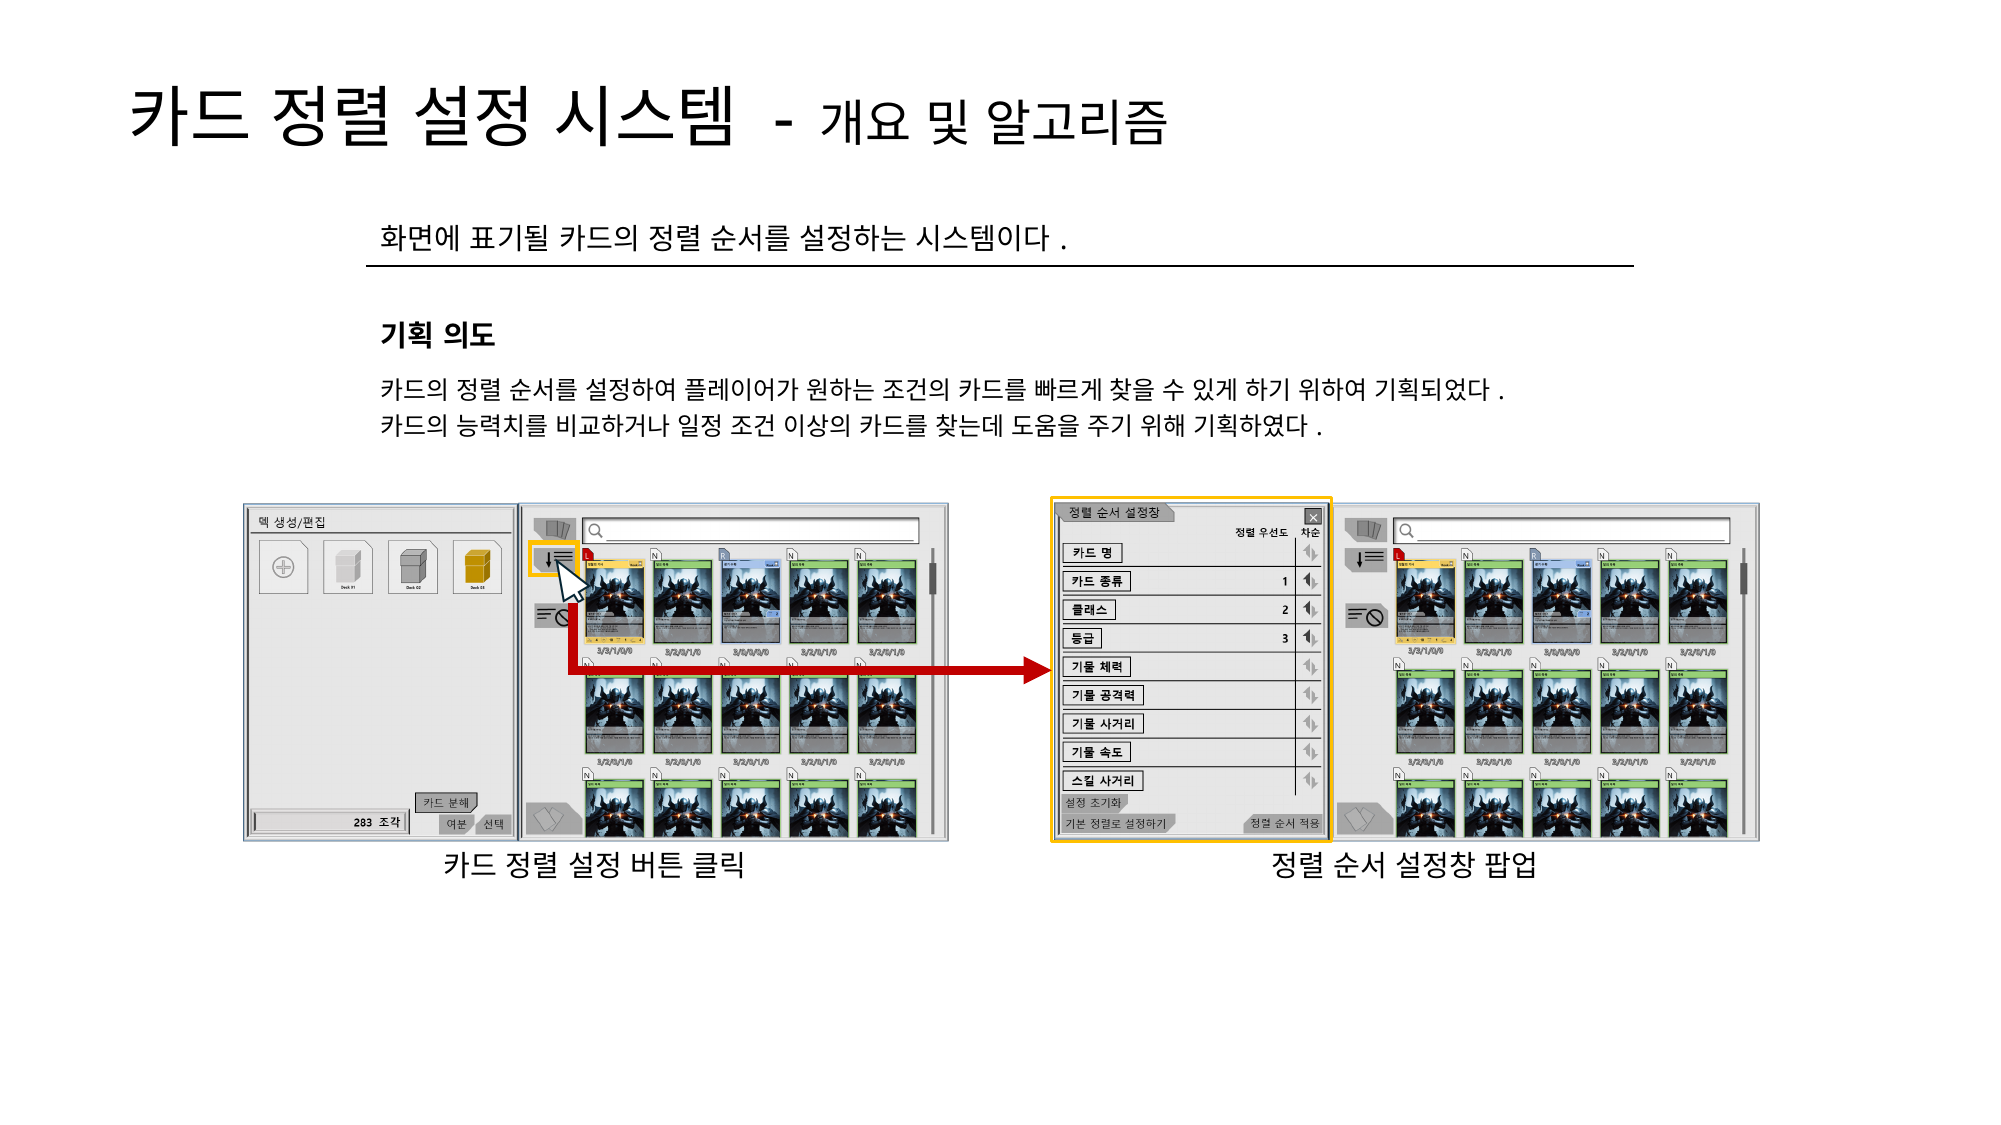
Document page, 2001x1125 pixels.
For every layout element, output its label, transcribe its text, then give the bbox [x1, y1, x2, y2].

picture [1053, 499, 1760, 842]
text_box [847, 502, 949, 842]
text_box 정렬 순서 설정창 팝업 [1051, 842, 1758, 890]
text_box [242, 502, 778, 842]
table_cell 기획 의도 [366, 267, 1634, 363]
text_box 카드 정렬 설정 버튼 클릭 [242, 842, 949, 890]
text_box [778, 396, 847, 876]
table_cell 카드의 정렬 순서를 설정하여 플레이어가 원하는 조건의 카드를 빠르게 찾을 수 있게 하기 위하여 기획되었다. 카드의 능력치를 비교하거나 일정 조건 이상의 카드를 찾는데 도움을 주기 위해 기획하였다. [366, 363, 1634, 451]
table_header 화면에 표기될 카드의 정렬 순서를 설정하는 시스템이다. [366, 208, 1634, 265]
text_box 카드 정렬 설정 시스템 - 개요 및 알고리즘 [113, 63, 1886, 167]
